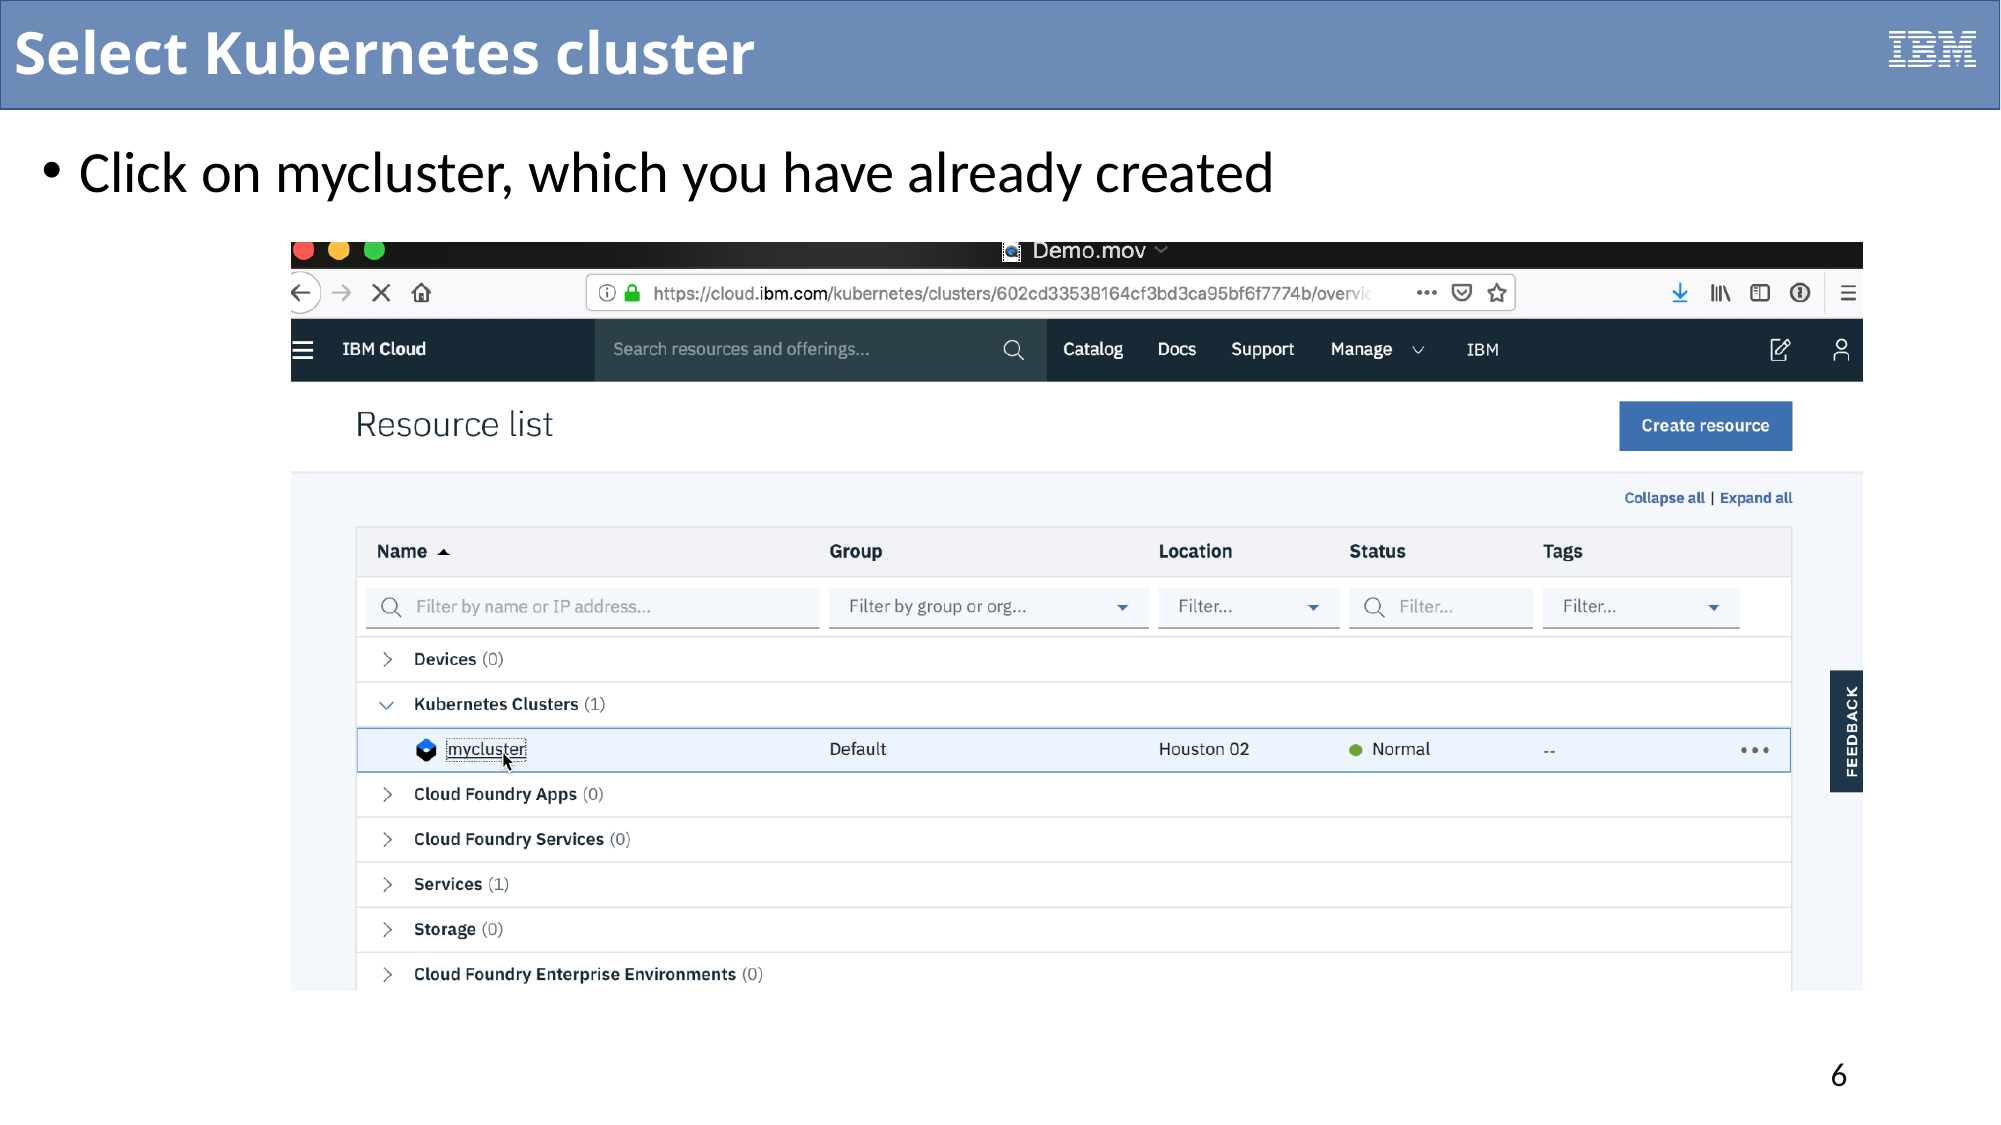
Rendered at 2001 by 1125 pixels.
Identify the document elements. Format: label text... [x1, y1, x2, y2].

slide_number 6 [1412, 1042, 1863, 1103]
list Click on mycluster, which you have already created [26, 134, 1958, 1001]
title Select Kubernetes cluster [0, 3, 2000, 109]
picture [291, 242, 1863, 991]
